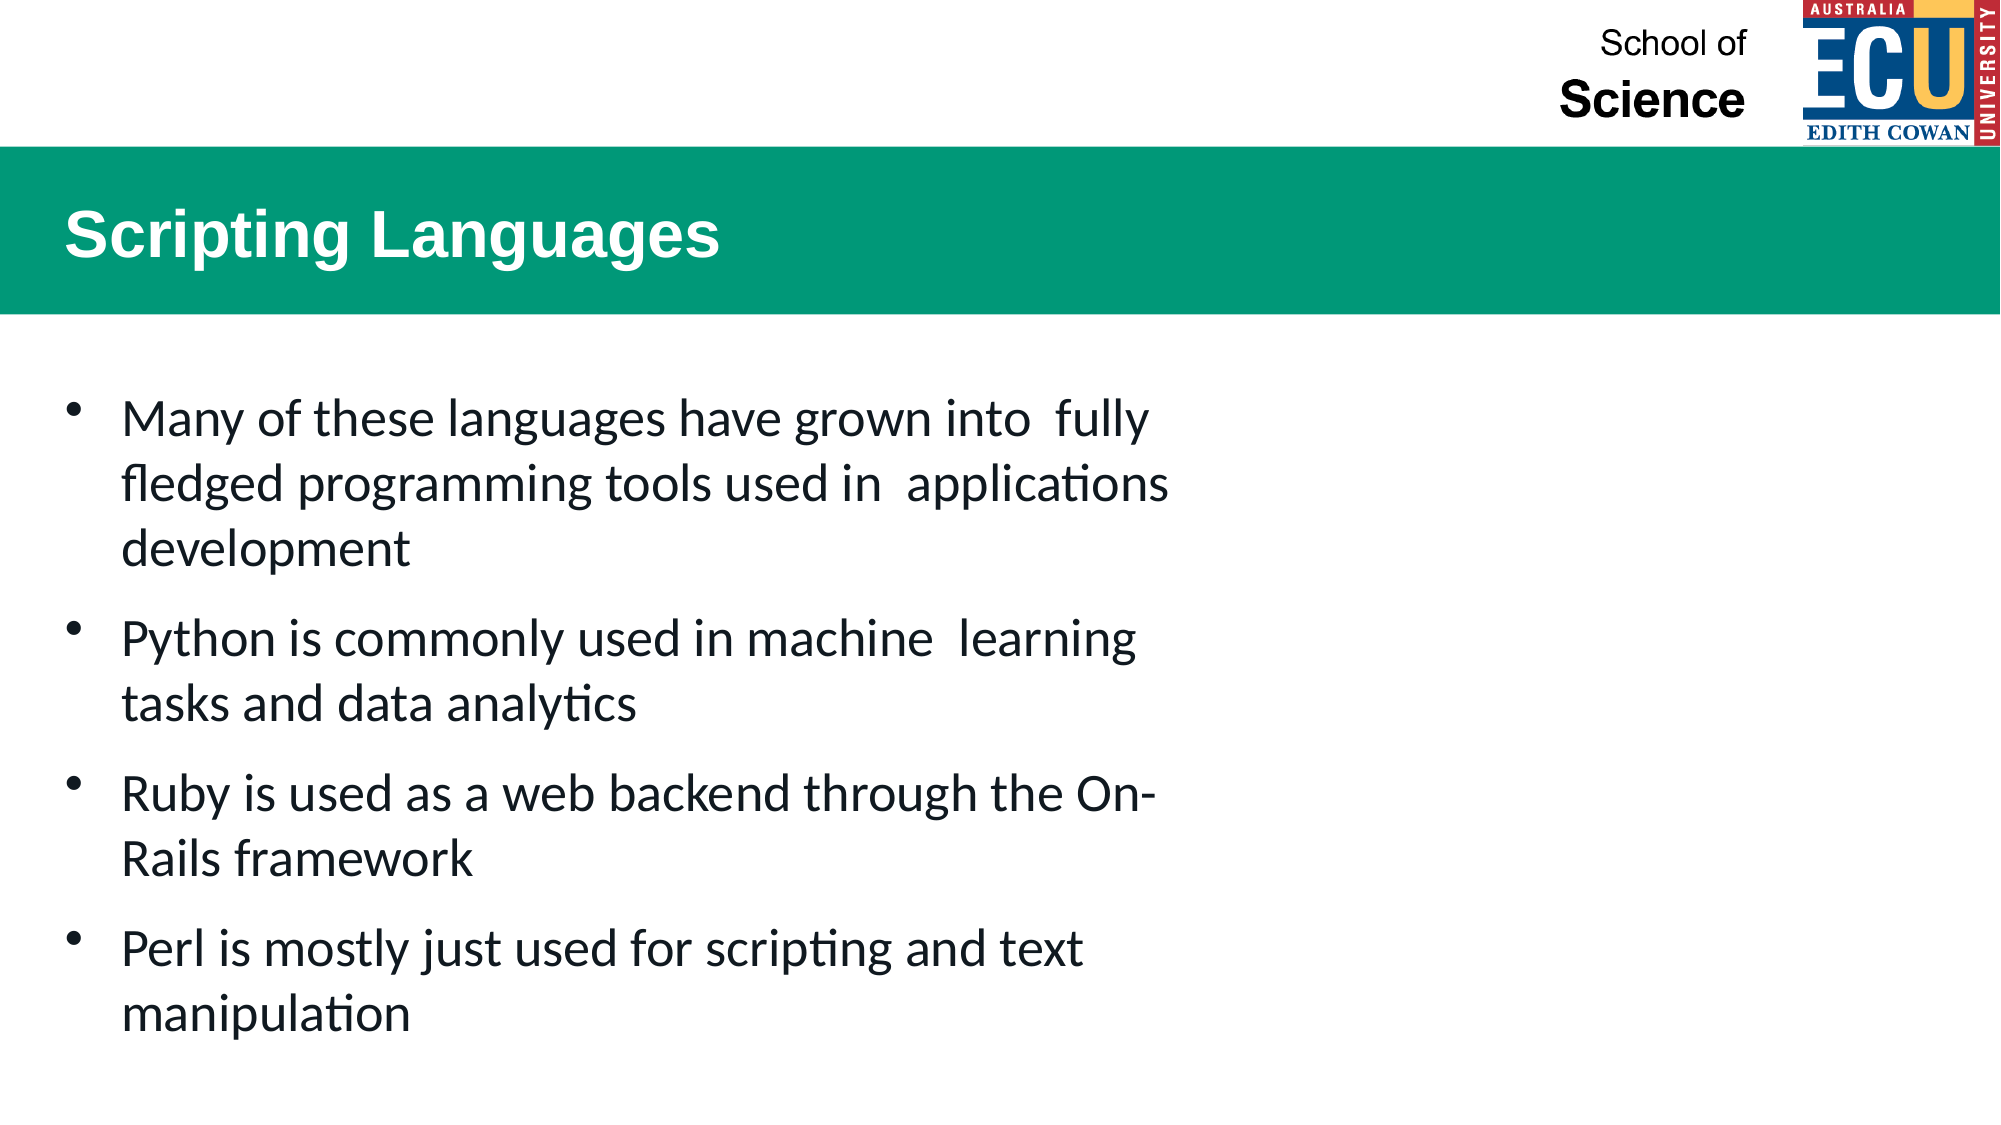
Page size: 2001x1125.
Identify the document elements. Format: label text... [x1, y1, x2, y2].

picture [1560, 0, 2000, 146]
text_box Many of these languages have grown into fully fledged programming tools used in applications development Python is commonly used in machine learning tasks and data analytics Ruby is used as a web backend through the On-Rails framework Perl is mostly just used for scripting and text manipulation [62, 365, 1275, 1043]
title Scripting Languages [62, 134, 1938, 325]
